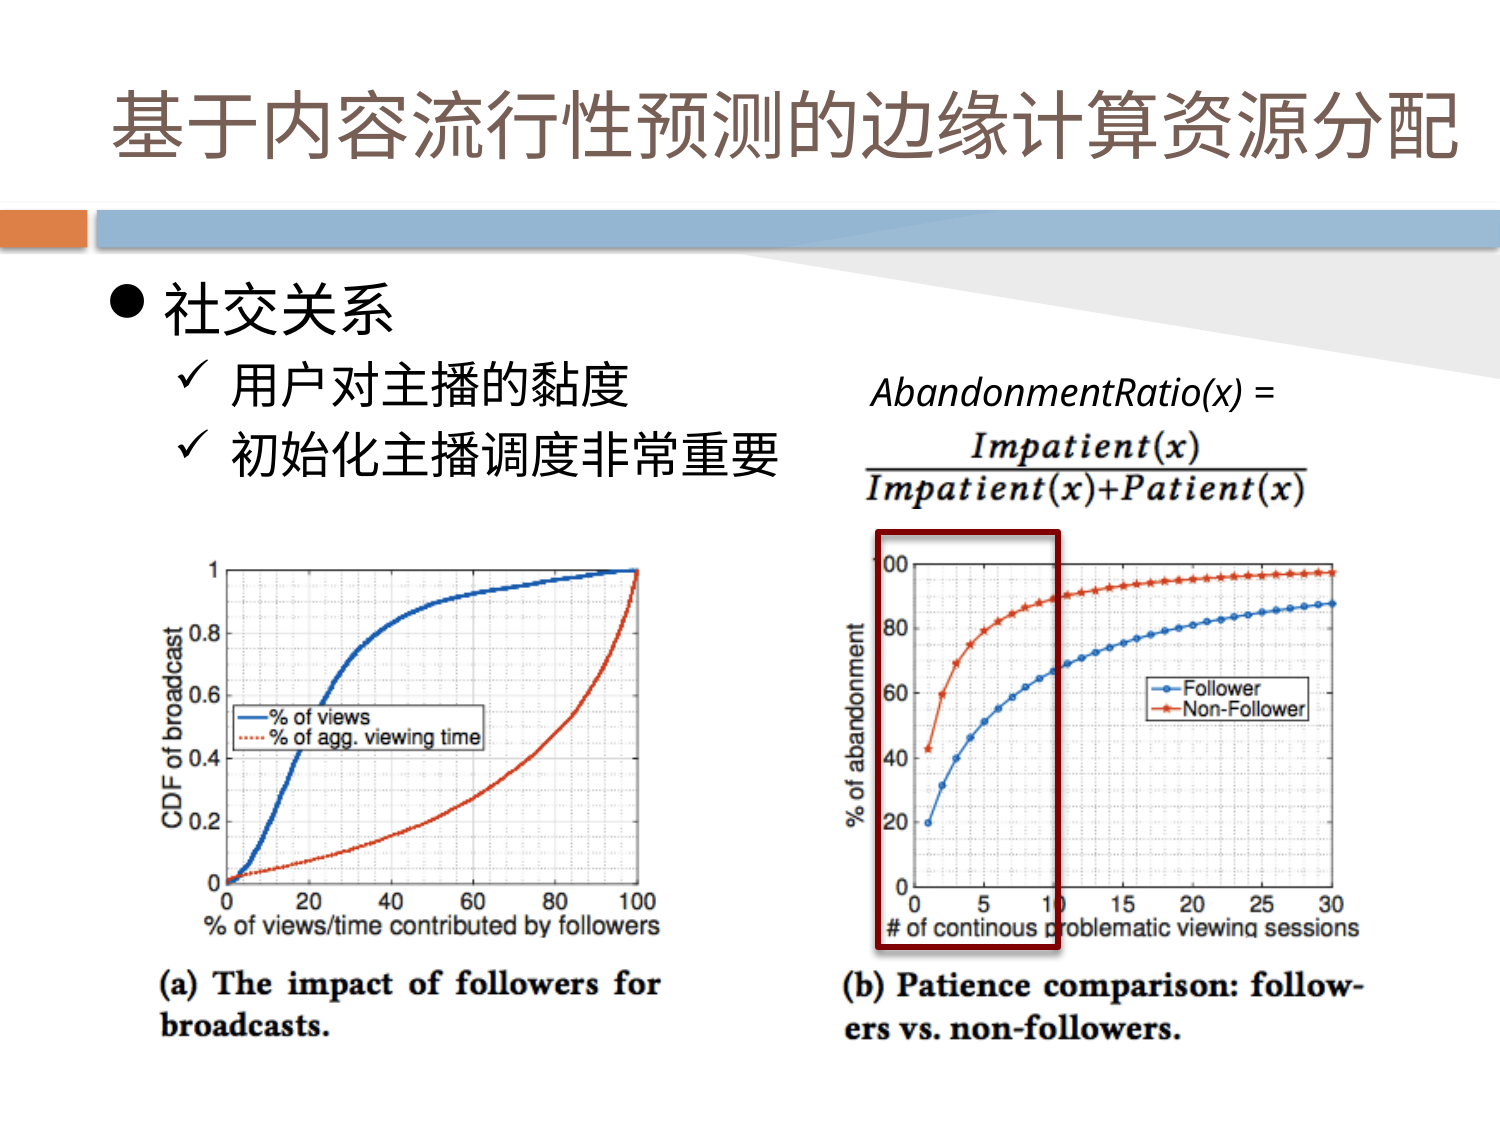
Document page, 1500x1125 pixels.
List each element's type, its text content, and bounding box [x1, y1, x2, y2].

picture [835, 543, 1374, 1043]
picture [855, 430, 1314, 509]
text_box AbandonmentRatio(x) = [856, 352, 1311, 430]
picture [152, 543, 666, 1043]
title 基于内容流行性预测的边缘计算资源分配 [95, 13, 1500, 234]
list 社交关系 用户对主播的黏度 初始化主播调度非常重要 [59, 258, 1410, 1074]
text_box [877, 531, 1059, 542]
